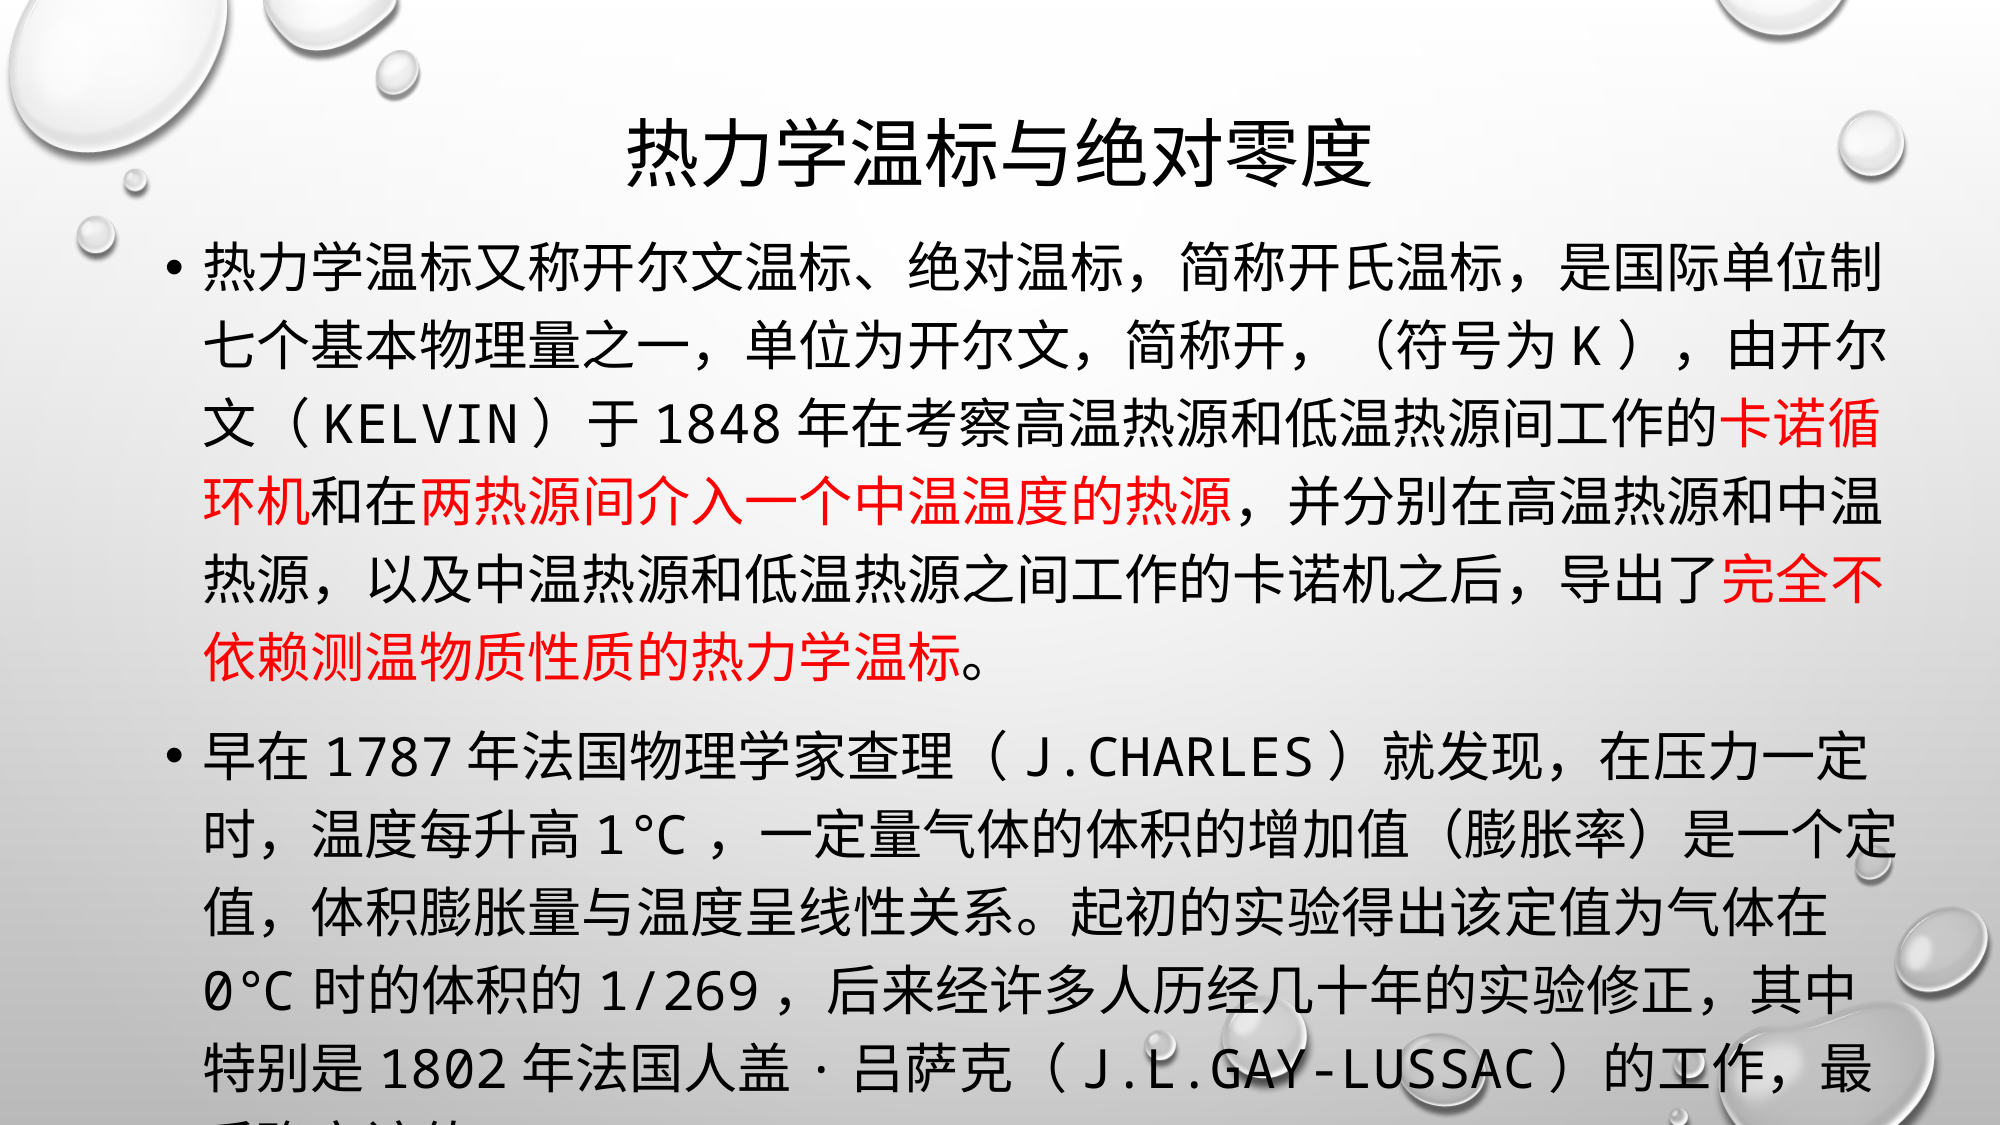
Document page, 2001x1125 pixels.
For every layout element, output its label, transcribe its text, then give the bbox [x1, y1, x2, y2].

title 热力学温标与绝对零度 [149, 101, 1851, 213]
picture [0, 0, 2000, 1125]
list 热力学温标又称开尔文温标、绝对温标，简称开氏温标，是国际单位制七个基本物理量之一，单位为开尔文，简称开，（符号为K），由开尔文（Kelvin）于1848年在考察高温热源和低温热源间工作的卡诺循环机和在两热源间介入一个中温温度的热源，并分别在高温热源和中温热源，以及中温热源和低温热源之间工作的卡诺机之后，导出了完全不依赖测温物质性质的热力学温标。 早在1787年法国物理学家查理（J.Charles）就发现，在压力一定时，温度每升高1℃，一定量气体的体积的增加值（膨胀率）是一个定值，体积膨胀量与温度呈线性关系。起初的实验得出该定值为气体在0℃时的体积的1/269，后来经许多人历经几十年的实验修正，其中特别是1802年法国人盖·吕萨克（J.L.Gay-Lussac）的工作，最后确定该值1/273.15。 [149, 213, 1925, 1045]
